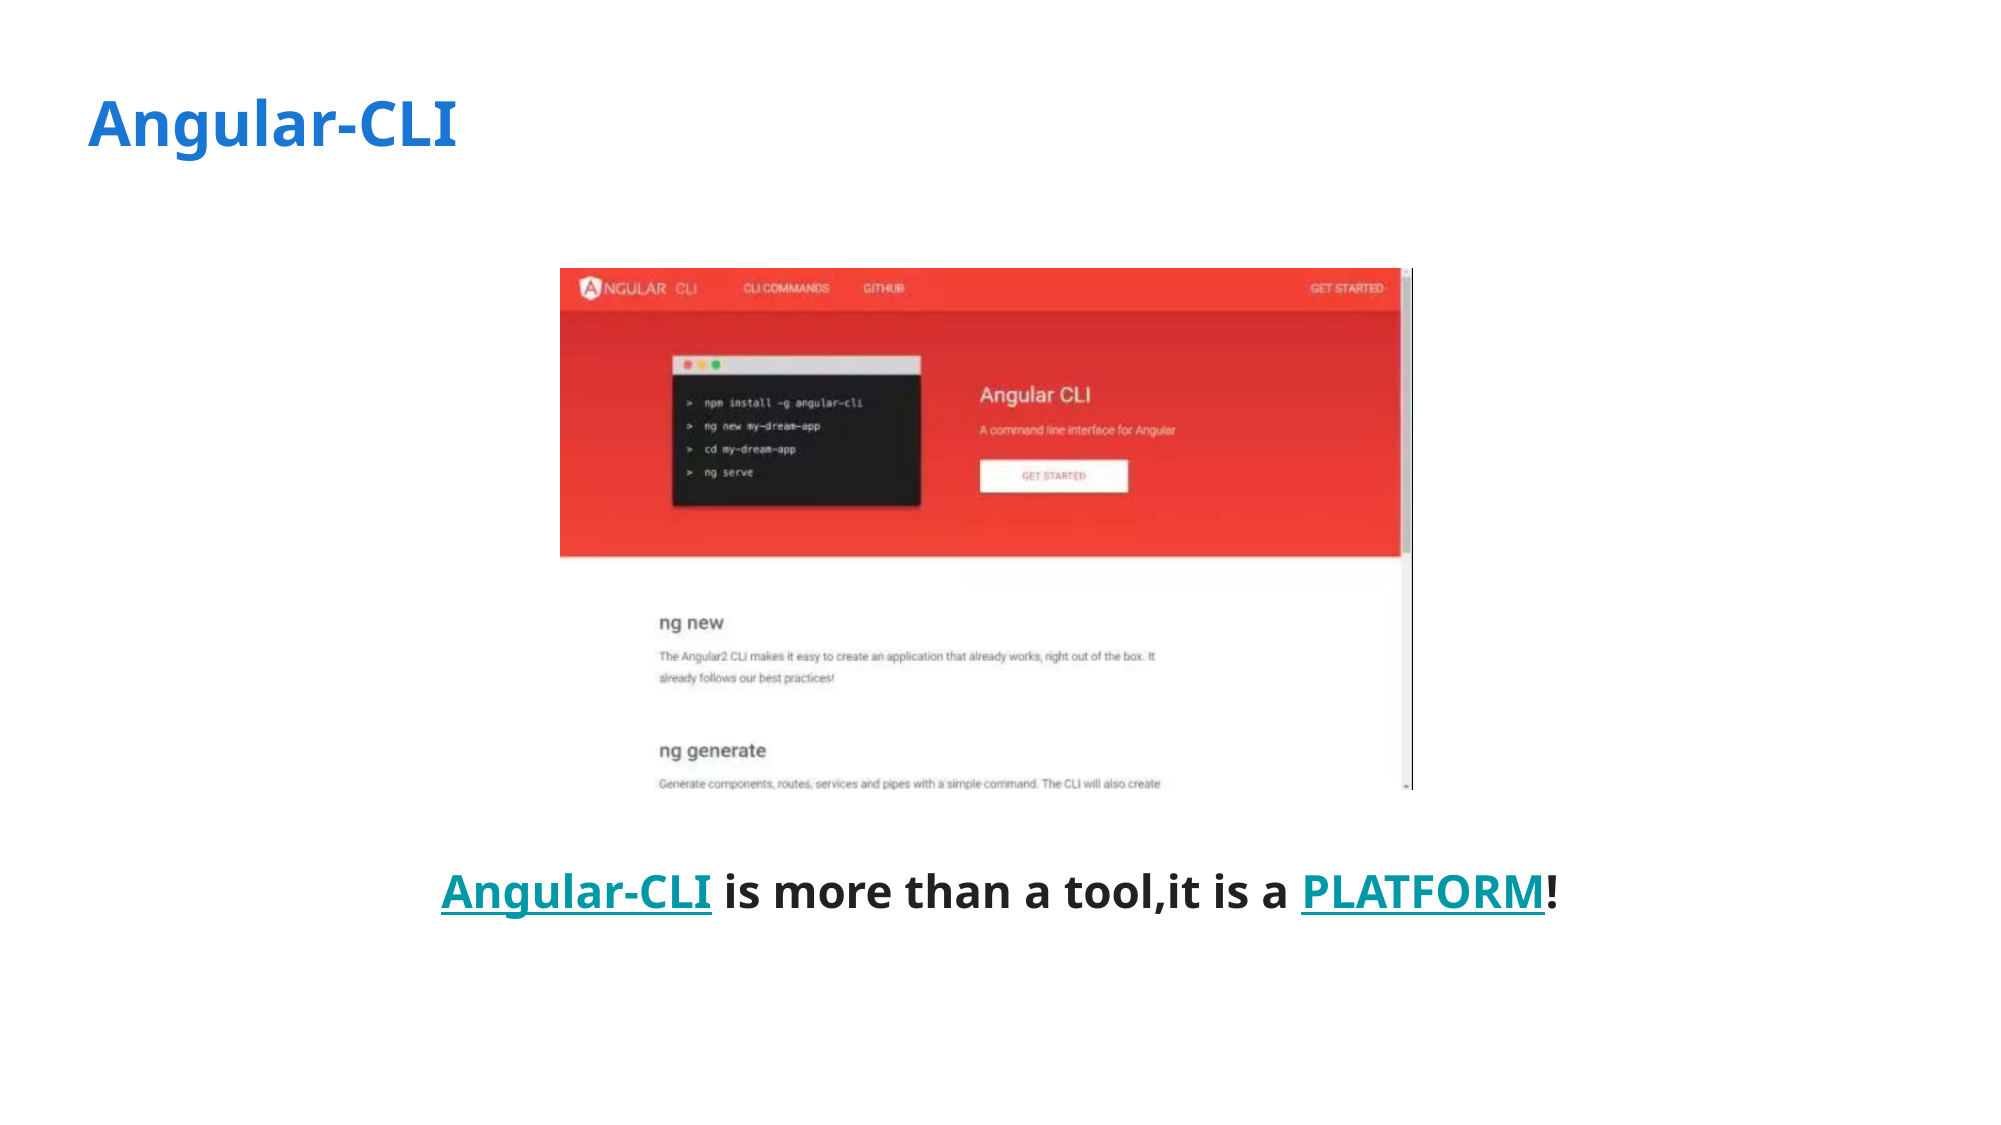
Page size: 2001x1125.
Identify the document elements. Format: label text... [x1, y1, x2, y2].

picture [560, 268, 1414, 790]
text_box Angular-CLI is more than a tool,it is a PLATFORM! [76, 833, 1924, 991]
title Angular-CLI [68, 64, 1932, 190]
